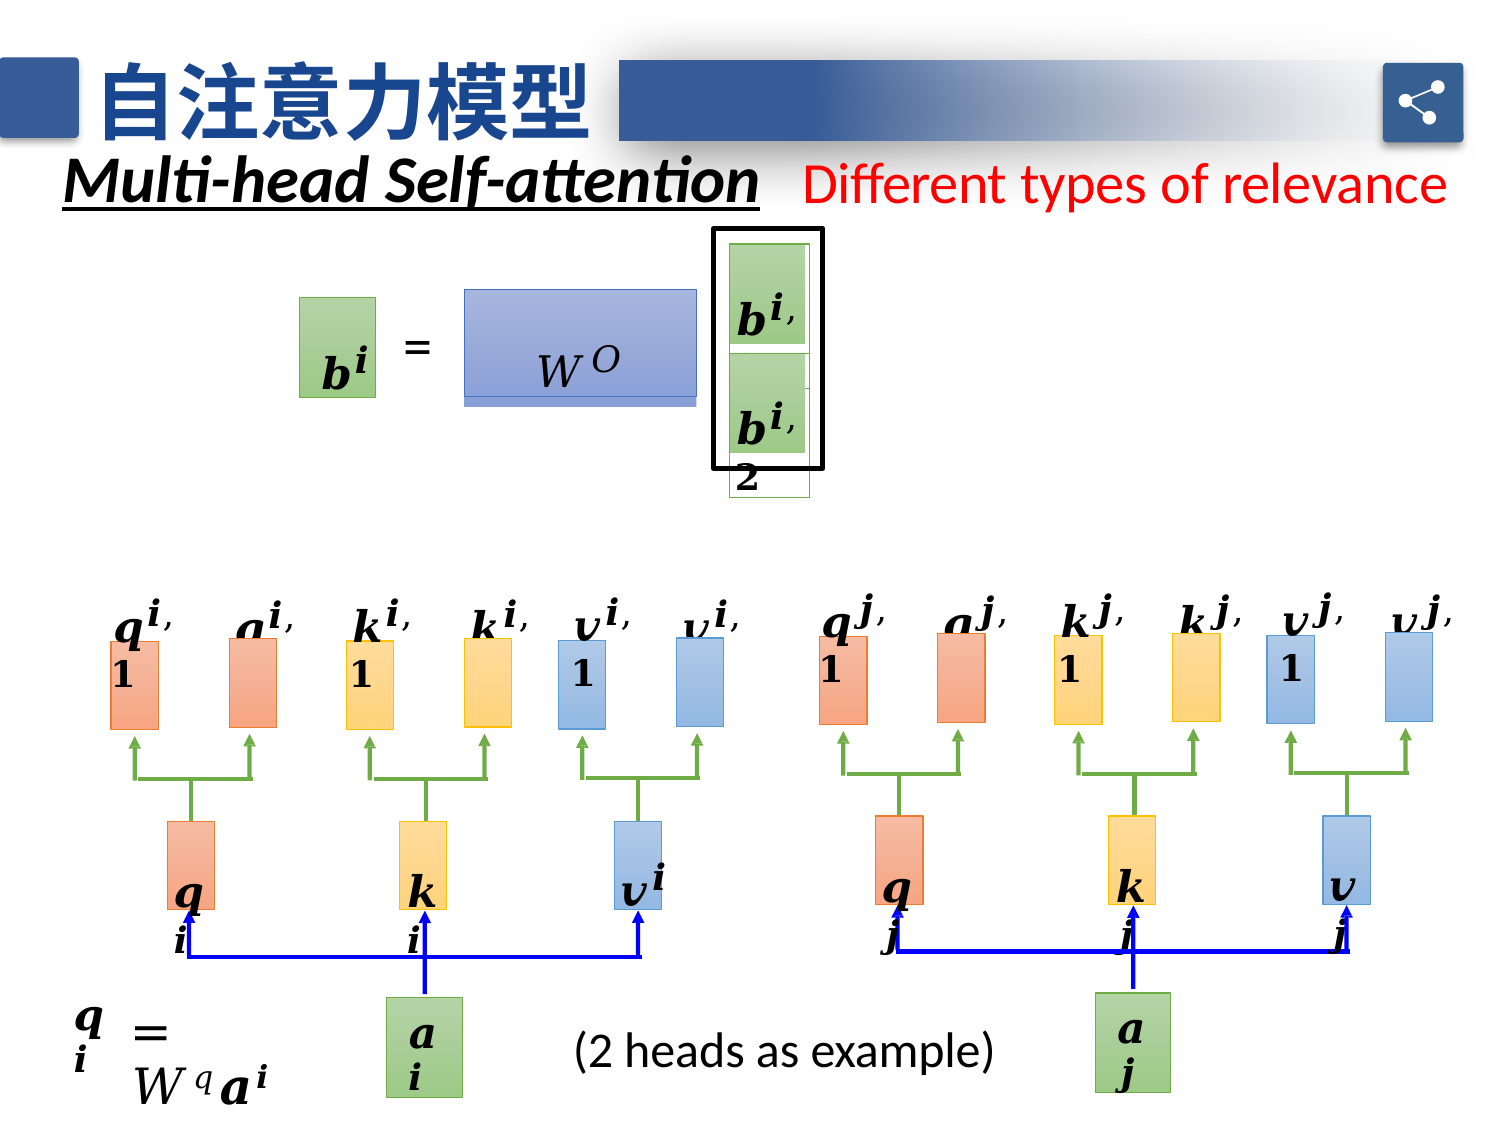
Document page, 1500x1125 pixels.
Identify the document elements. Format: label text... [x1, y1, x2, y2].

text_box [478, 733, 491, 779]
text_box 𝒗𝒋 [1320, 808, 1378, 954]
text_box [386, 997, 463, 1098]
text_box 𝑊𝑂 [464, 289, 697, 397]
text_box [576, 735, 589, 780]
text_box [0, 42, 1464, 159]
text_box 𝒌𝒋 [1107, 810, 1165, 951]
text_box [229, 638, 277, 728]
text_box 𝒌𝒋,𝟏 [1052, 544, 1140, 690]
text_box 𝒃𝒊 [299, 297, 376, 398]
text_box 𝒌𝒊,𝟐 [461, 550, 548, 696]
text_box [363, 735, 377, 781]
text_box 𝒂𝒋 [1113, 1011, 1163, 1093]
text_box (2 heads as example) [570, 1027, 1001, 1078]
text_box [676, 637, 724, 727]
text_box Different types of relevance [800, 166, 1460, 216]
text_box [1095, 993, 1171, 1093]
text_box [1172, 633, 1221, 722]
text_box = 𝑊𝑞𝒂𝒊 [129, 998, 305, 1116]
text_box 𝒌𝒊 [427, 957, 456, 961]
text_box 𝒌𝒊 [399, 815, 456, 956]
text_box [558, 640, 606, 729]
text_box [1131, 952, 1136, 989]
text_box [819, 690, 867, 725]
text_box = [401, 306, 435, 379]
text_box 𝒌𝒊,𝟏 [344, 549, 431, 695]
text_box [111, 695, 159, 730]
text_box 𝒒𝒋,𝟐 [935, 546, 1022, 692]
text_box 𝒌𝒋 [1136, 952, 1165, 956]
text_box 𝒗𝒋,𝟐 [1382, 545, 1469, 691]
text_box [1385, 632, 1433, 722]
text_box 𝒒𝒊,𝟐 [226, 551, 313, 697]
text_box 𝒒𝒋 [874, 810, 931, 956]
text_box 𝒗𝒊 [612, 813, 669, 915]
text_box [346, 695, 394, 730]
text_box [631, 910, 645, 955]
text_box [1127, 905, 1140, 951]
text_box [1340, 905, 1353, 950]
text_box 𝒗𝒊,𝟏 [565, 548, 652, 694]
text_box [1072, 730, 1085, 776]
text_box [690, 733, 704, 778]
text_box [837, 731, 850, 776]
text_box Multi-head Self-attention [56, 166, 764, 216]
text_box [422, 957, 427, 995]
text_box [713, 228, 823, 469]
text_box 𝒗𝒊,𝟐 [674, 550, 760, 696]
text_box [1267, 635, 1315, 724]
text_box 𝒌𝒊 [399, 957, 422, 961]
text_box [418, 910, 432, 956]
text_box [243, 733, 256, 779]
text_box 𝒌𝒋,𝟐 [1170, 545, 1257, 691]
text_box 𝒂𝒊 [404, 1016, 454, 1098]
text_box 𝒒𝒋,𝟏 [813, 544, 901, 690]
text_box [937, 633, 985, 723]
text_box [1187, 728, 1200, 773]
text_box [464, 638, 512, 727]
text_box 𝒒𝒊 [70, 998, 118, 1080]
text_box 𝒒𝒊,𝟏 [105, 549, 192, 695]
text_box [951, 728, 965, 774]
text_box [128, 736, 142, 781]
text_box [1399, 727, 1412, 773]
text_box 𝒃𝒊,𝟐 [729, 469, 810, 498]
text_box 𝒗𝒋,𝟏 [1274, 543, 1361, 689]
text_box [464, 397, 697, 407]
text_box [1284, 730, 1298, 775]
text_box [1054, 690, 1102, 725]
text_box 𝒒𝒊 [165, 815, 223, 961]
text_box 𝒌𝒋 [1107, 952, 1131, 956]
